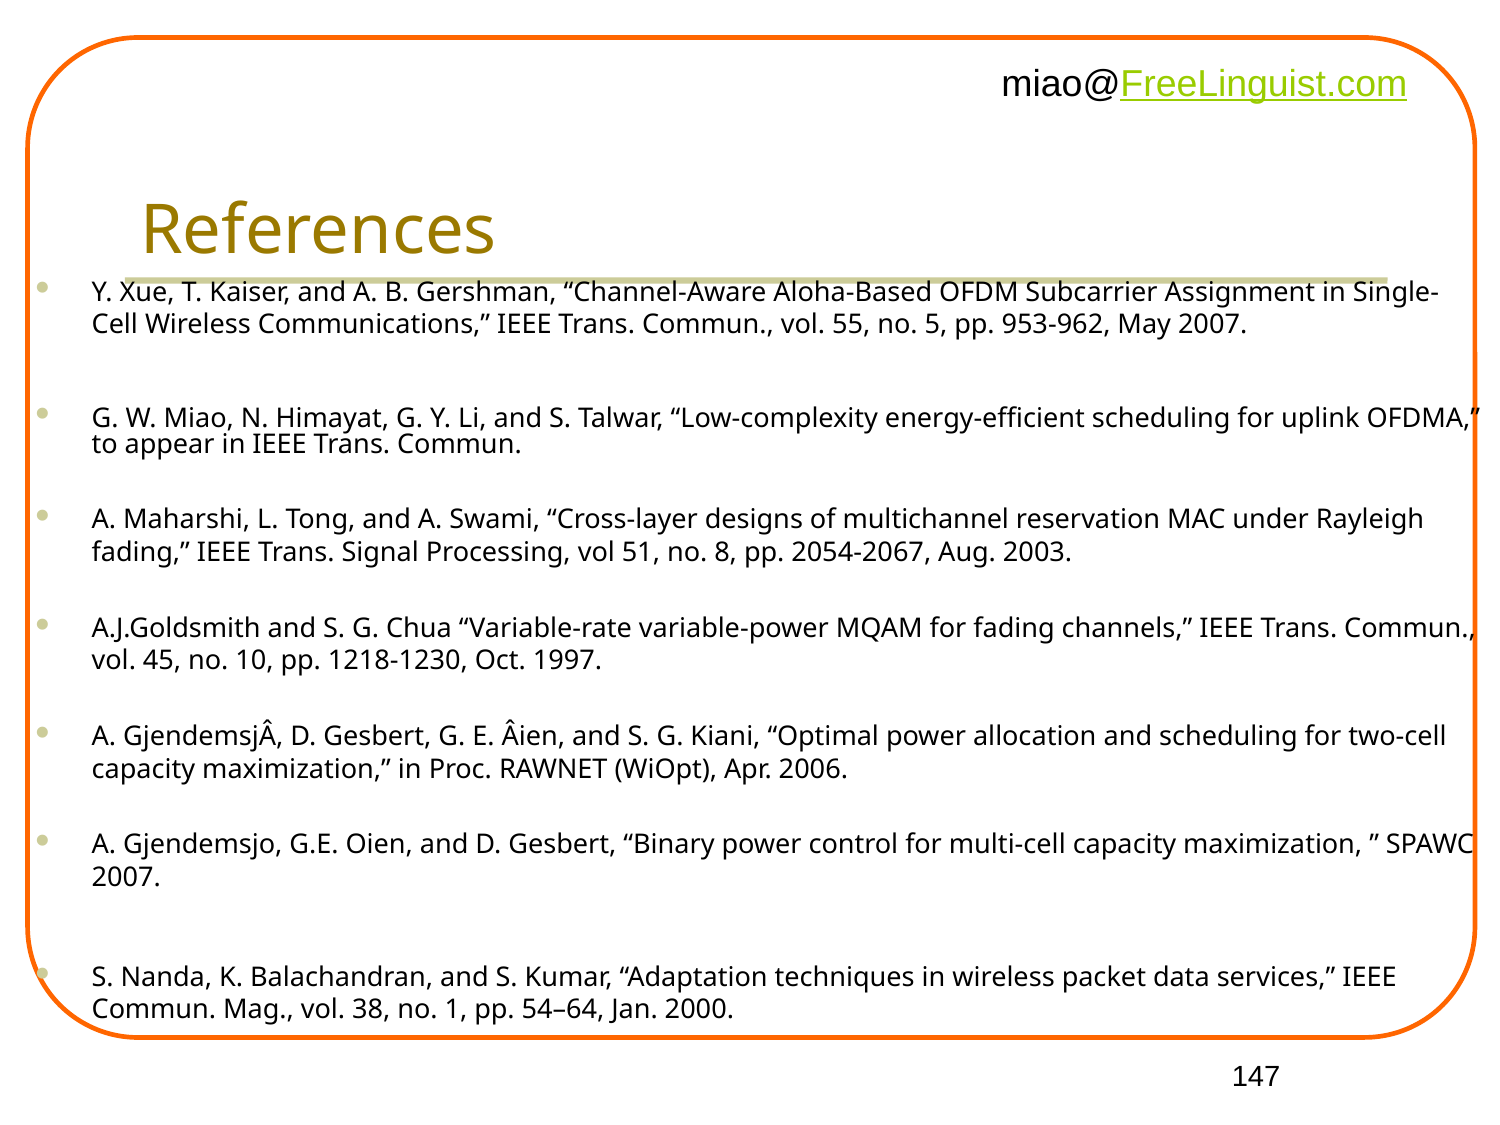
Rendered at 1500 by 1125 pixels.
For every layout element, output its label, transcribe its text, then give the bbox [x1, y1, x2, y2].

slide_number 147 [1124, 1049, 1388, 1125]
list Y. Xue, T. Kaiser, and A. B. Gershman, “Channel-Aware Aloha-Based OFDM Subcarrier Assignment in Single-Cell Wireless Communications,” IEEE Trans. Commun., vol. 55, no. 5, pp. 953-962, May 2007. G. W. Miao, N. Himayat, G. Y. Li, and S. Talwar, “Low-complexity energy-efficient scheduling for uplink OFDMA,” to appear in IEEE Trans. Commun. A. Maharshi, L. Tong, and A. Swami, “Cross-layer designs of multichannel reservation MAC under Rayleigh fading,” IEEE Trans. Signal Processing, vol 51, no. 8, pp. 2054-2067, Aug. 2003. A.J.Goldsmith and S. G. Chua “Variable-rate variable-power MQAM for fading channels,” IEEE Trans. Commun., vol. 45, no. 10, pp. 1218-1230, Oct. 1997. A. GjendemsjÂ, D. Gesbert, G. E. Âien, and S. G. Kiani, “Optimal power allocation and scheduling for two-cell capacity maximization,” in Proc. RAWNET (WiOpt), Apr. 2006. A. Gjendemsjo, G.E. Oien, and D. Gesbert, “Binary power control for multi-cell capacity maximization, ” SPAWC 2007. S. Nanda, K. Balachandran, and S. Kumar, “Adaptation techniques in wireless packet data services,” IEEE Commun. Mag., vol. 38, no. 1, pp. 54–64, Jan. 2000. [20, 266, 1500, 986]
title References [125, 87, 1388, 266]
